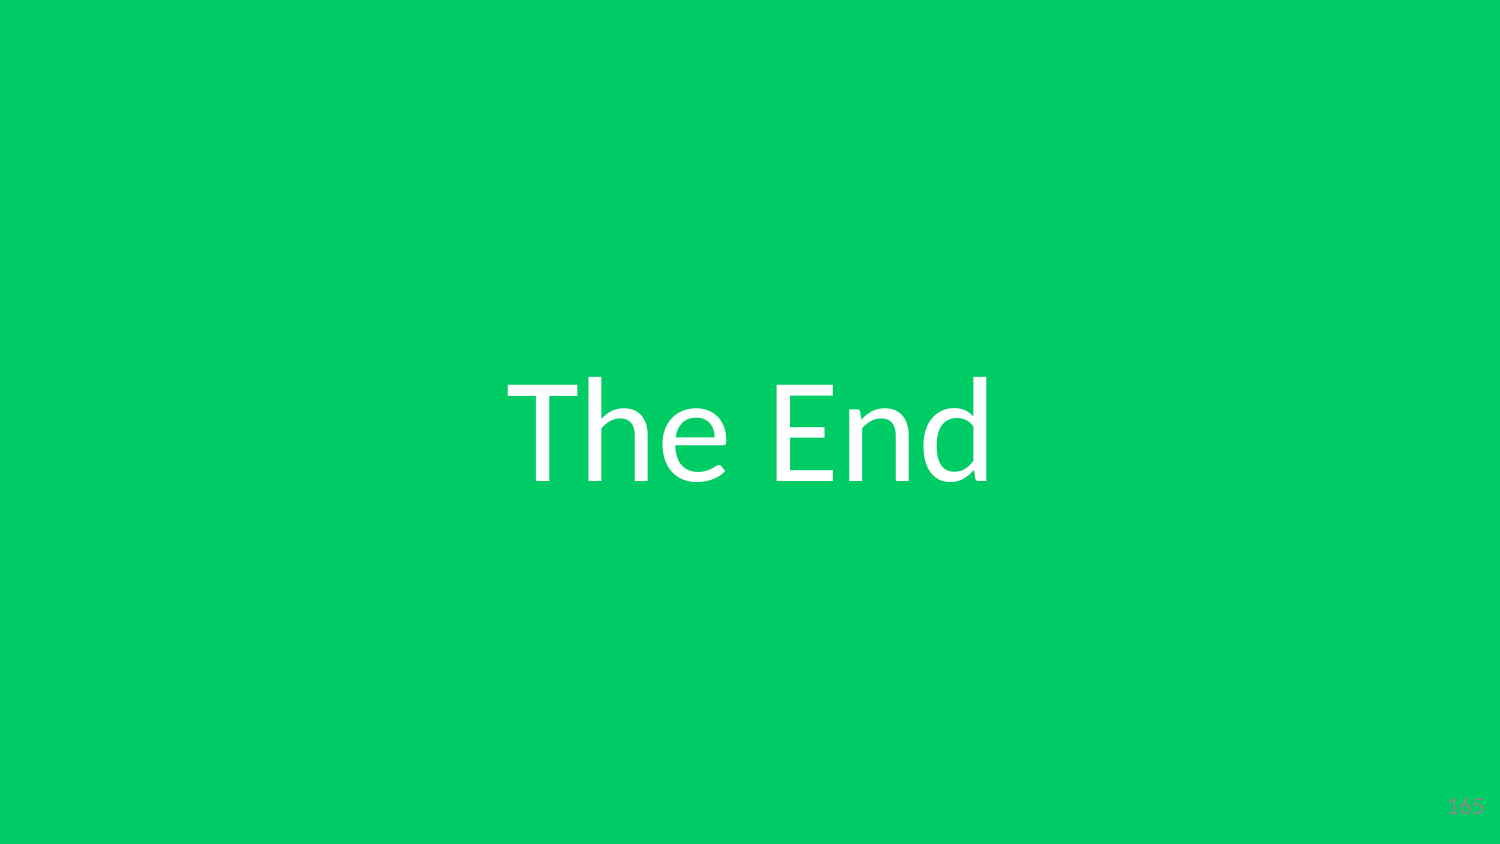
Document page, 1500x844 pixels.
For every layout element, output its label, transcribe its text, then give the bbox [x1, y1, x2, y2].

title The End [76, 351, 1427, 492]
slide_number 165 [1415, 782, 1500, 828]
